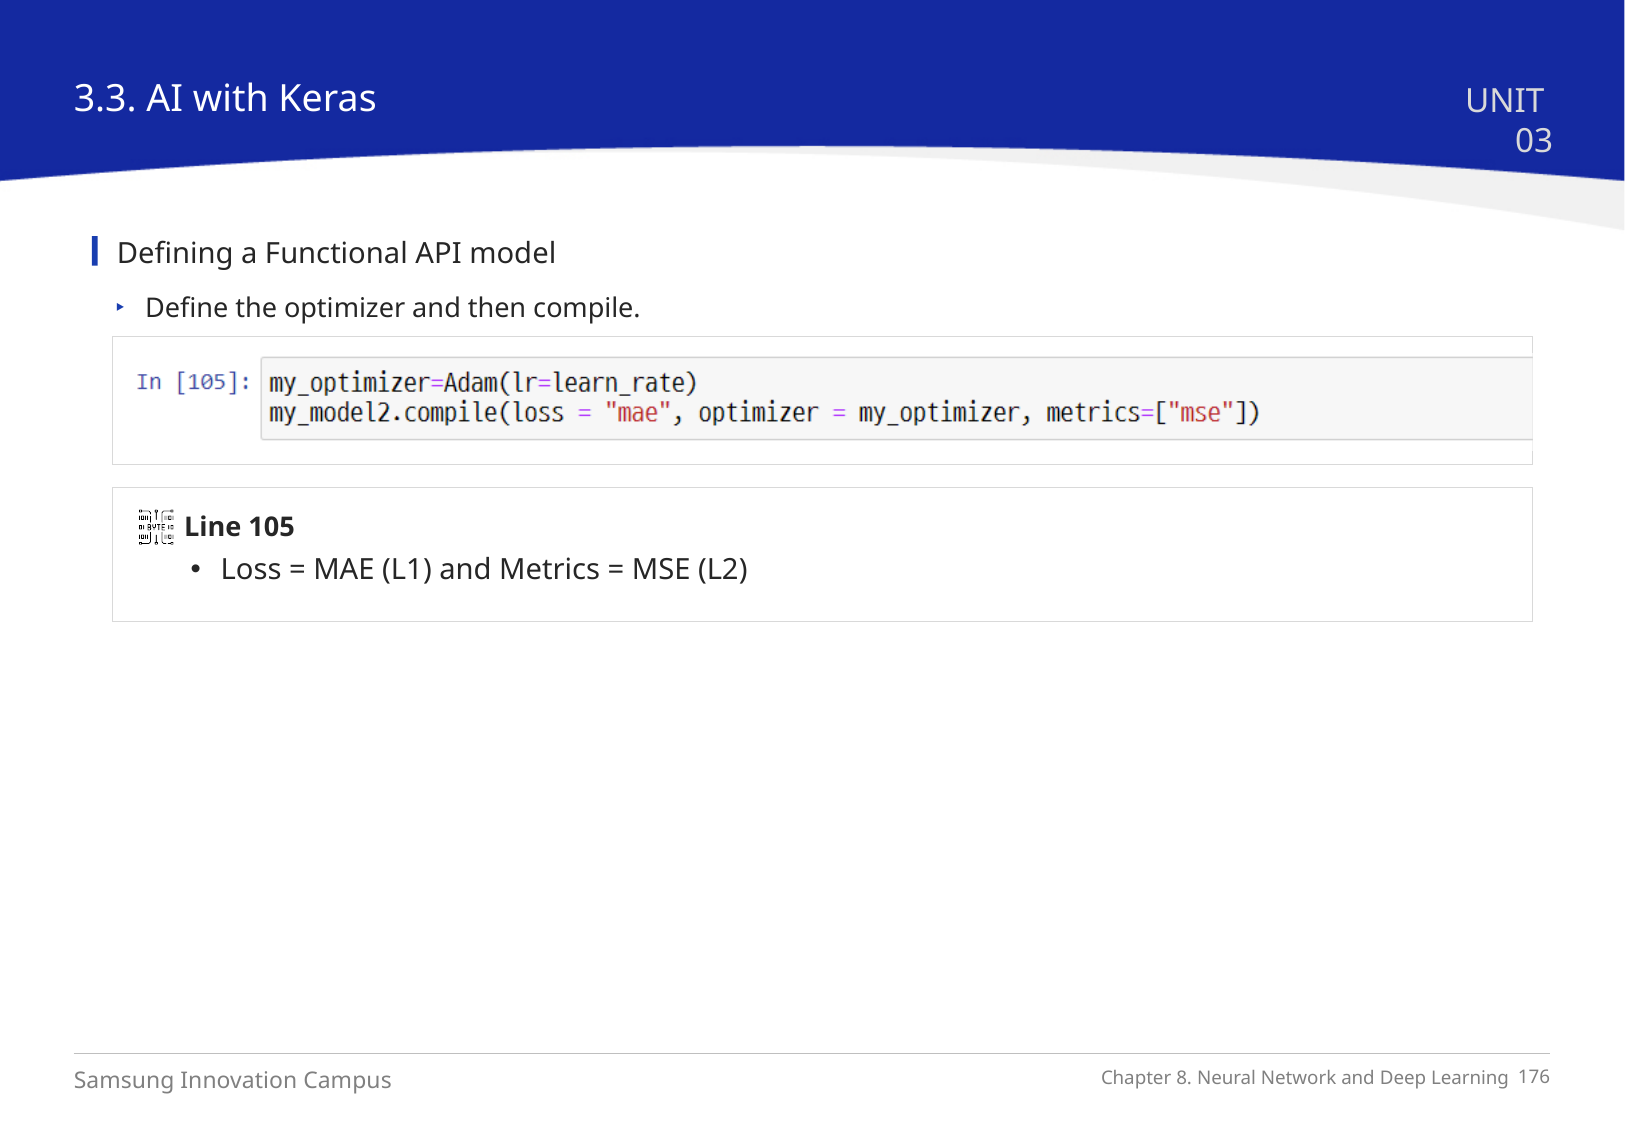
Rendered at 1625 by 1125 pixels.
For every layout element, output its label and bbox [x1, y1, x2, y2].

text_box [112, 278, 1533, 622]
text_box [91, 234, 1533, 270]
text_box [73, 73, 1554, 120]
picture [0, 0, 1625, 1125]
